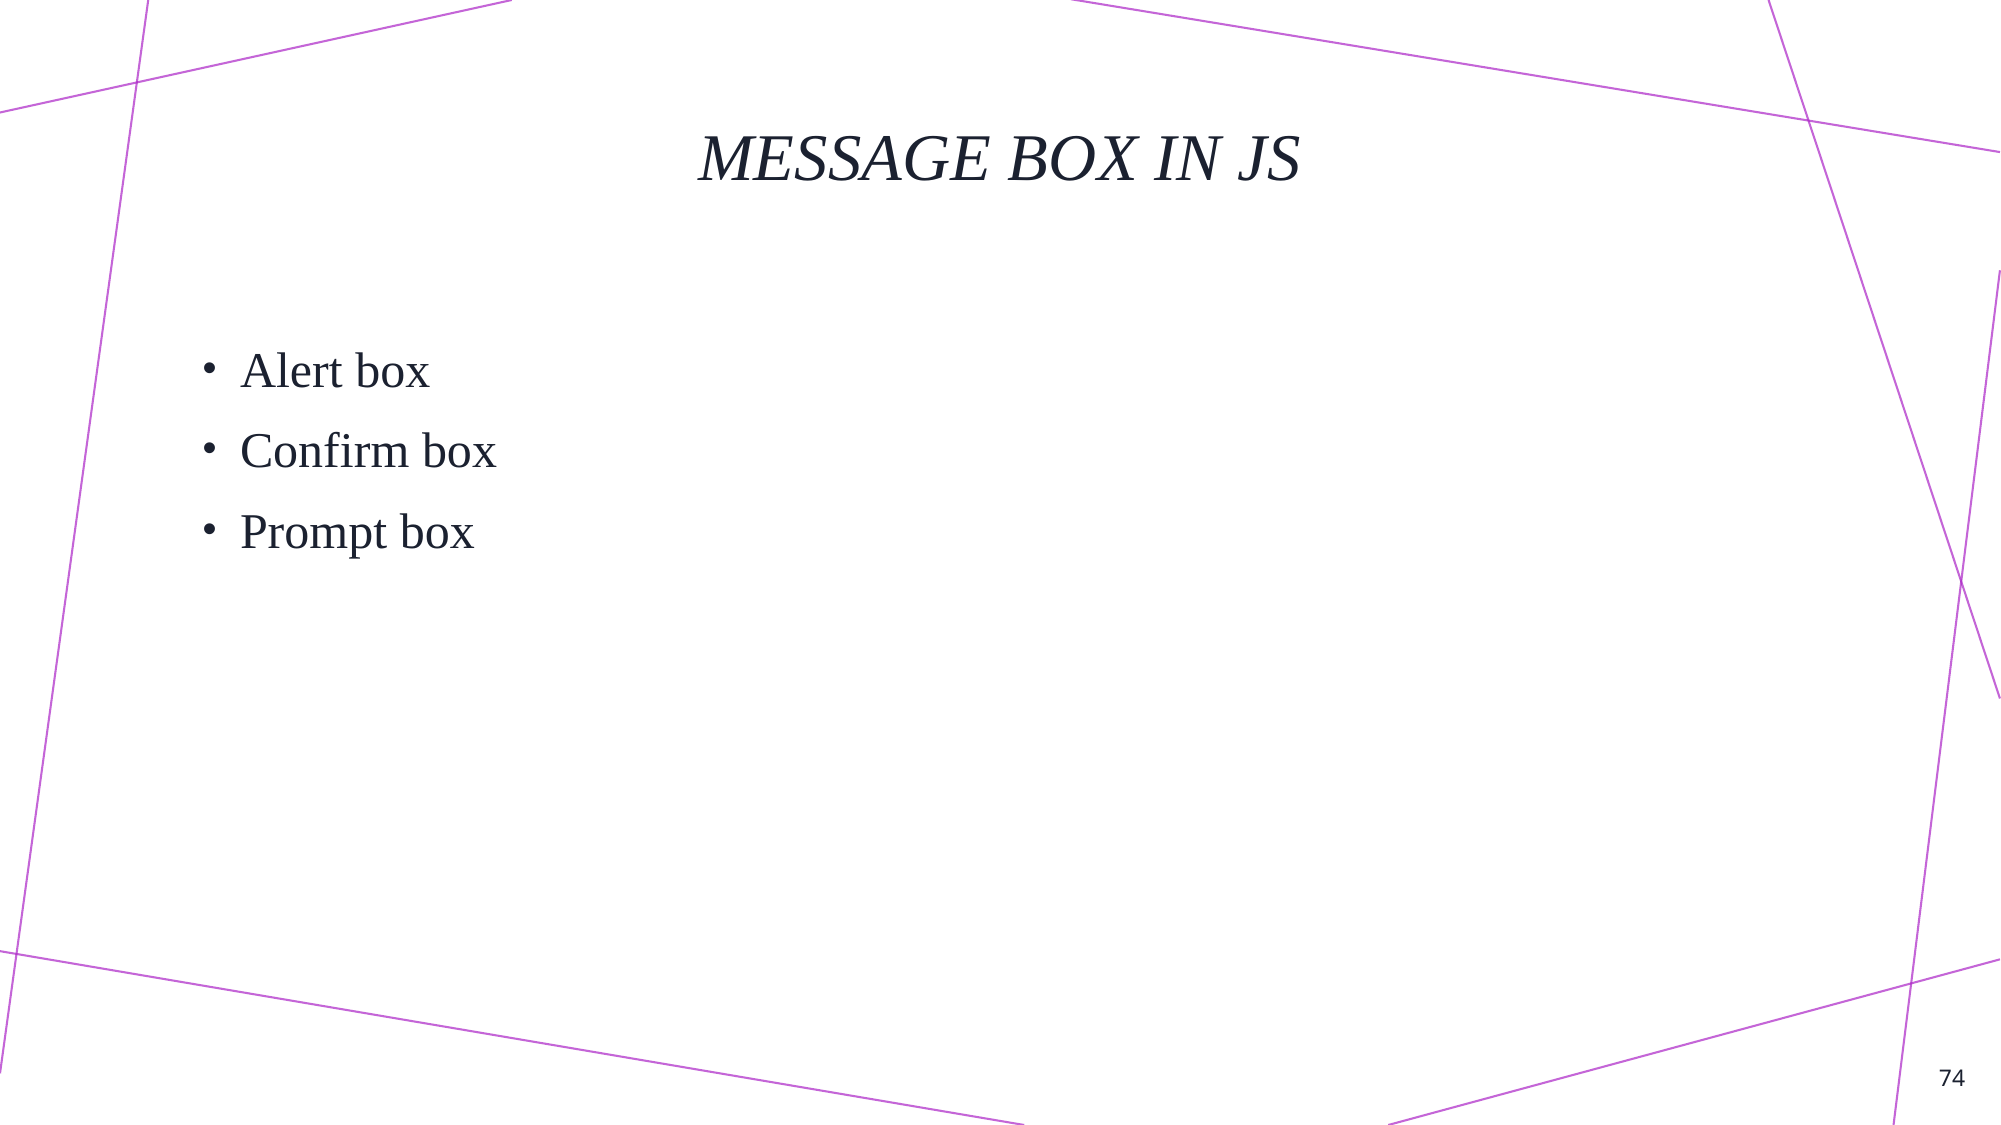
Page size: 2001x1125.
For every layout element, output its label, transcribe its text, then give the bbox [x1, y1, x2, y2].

title Message box in js [499, 70, 1501, 248]
list Alert box Confirm box Prompt box [187, 329, 1813, 990]
slide_number 74 [1903, 1049, 1981, 1110]
